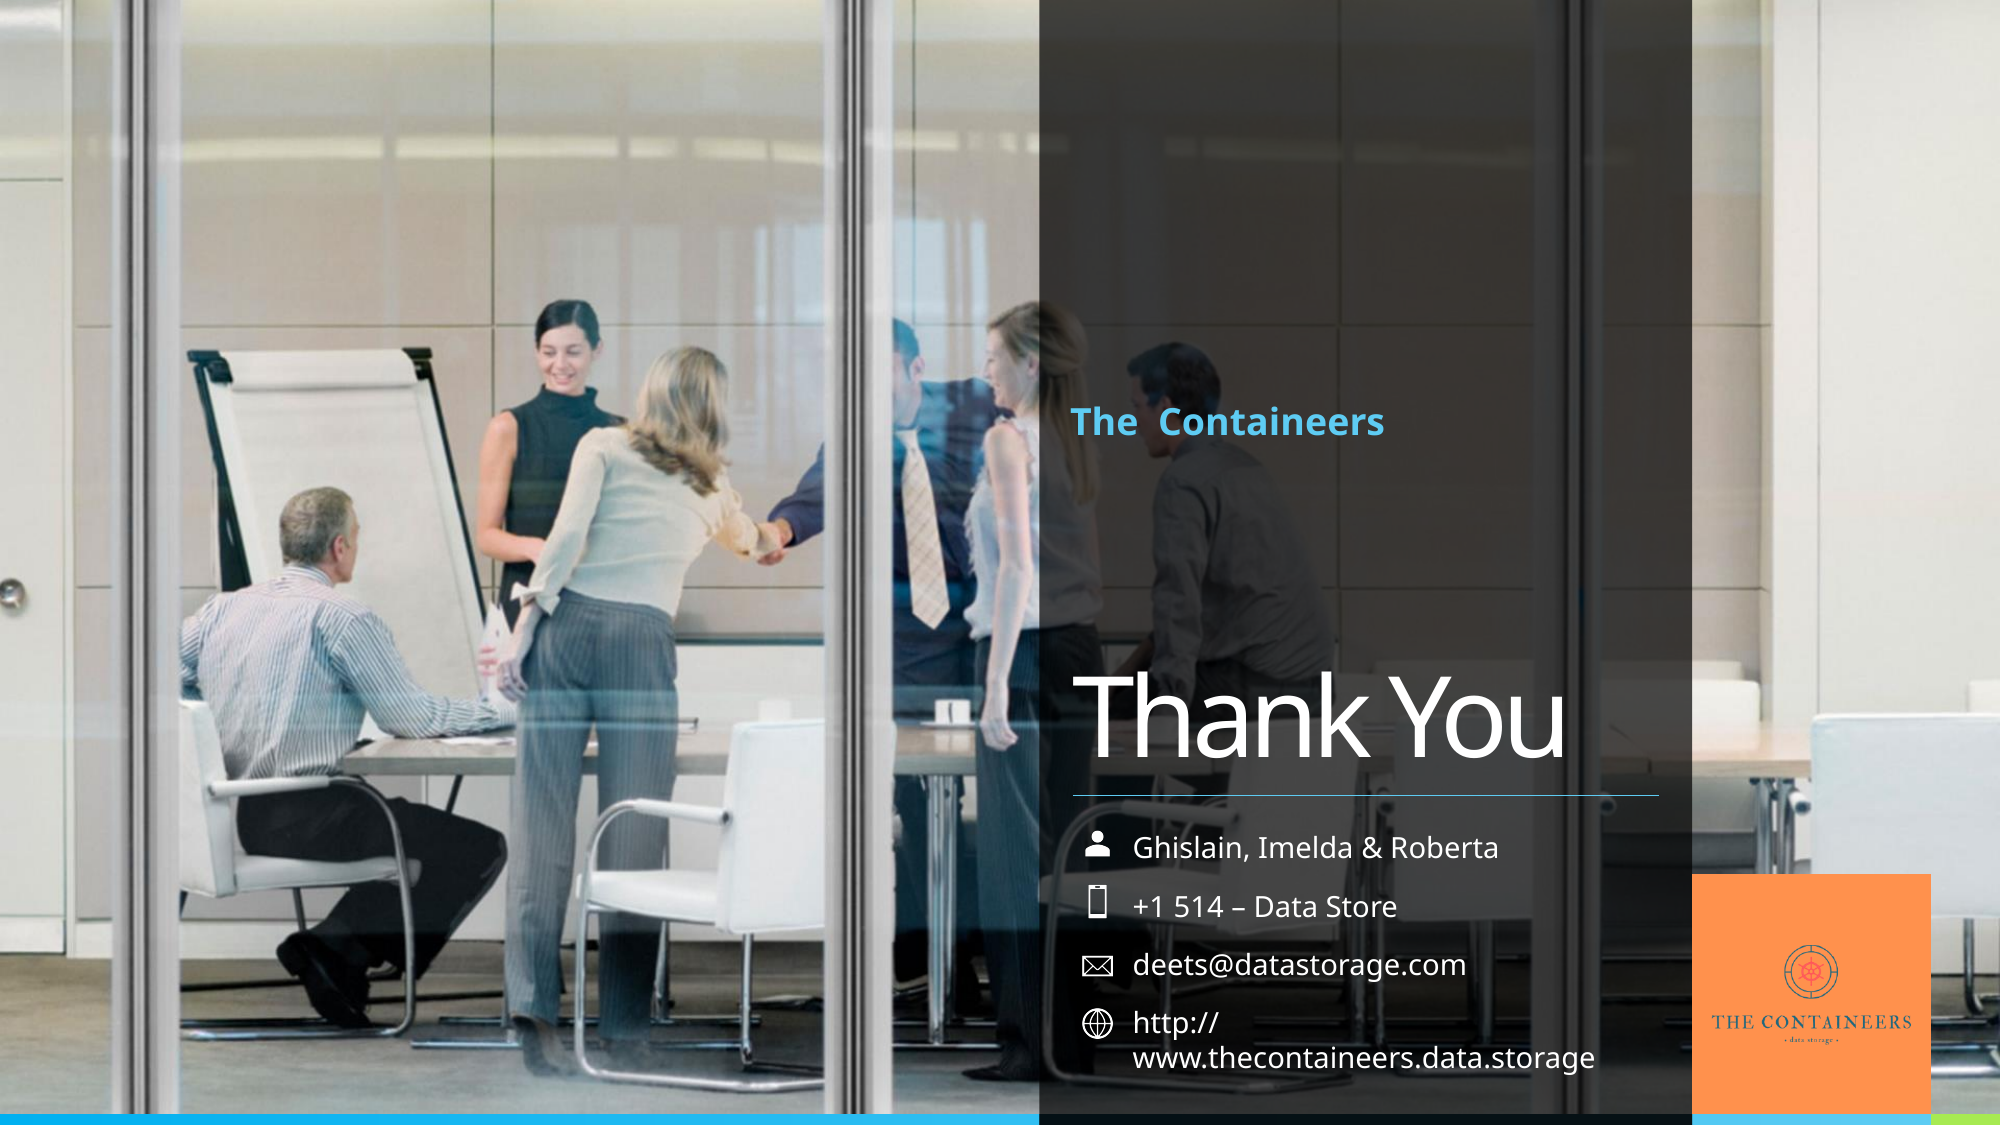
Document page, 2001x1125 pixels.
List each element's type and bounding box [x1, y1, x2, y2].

text_box [1038, 1114, 1693, 1125]
picture [0, 0, 2000, 1114]
